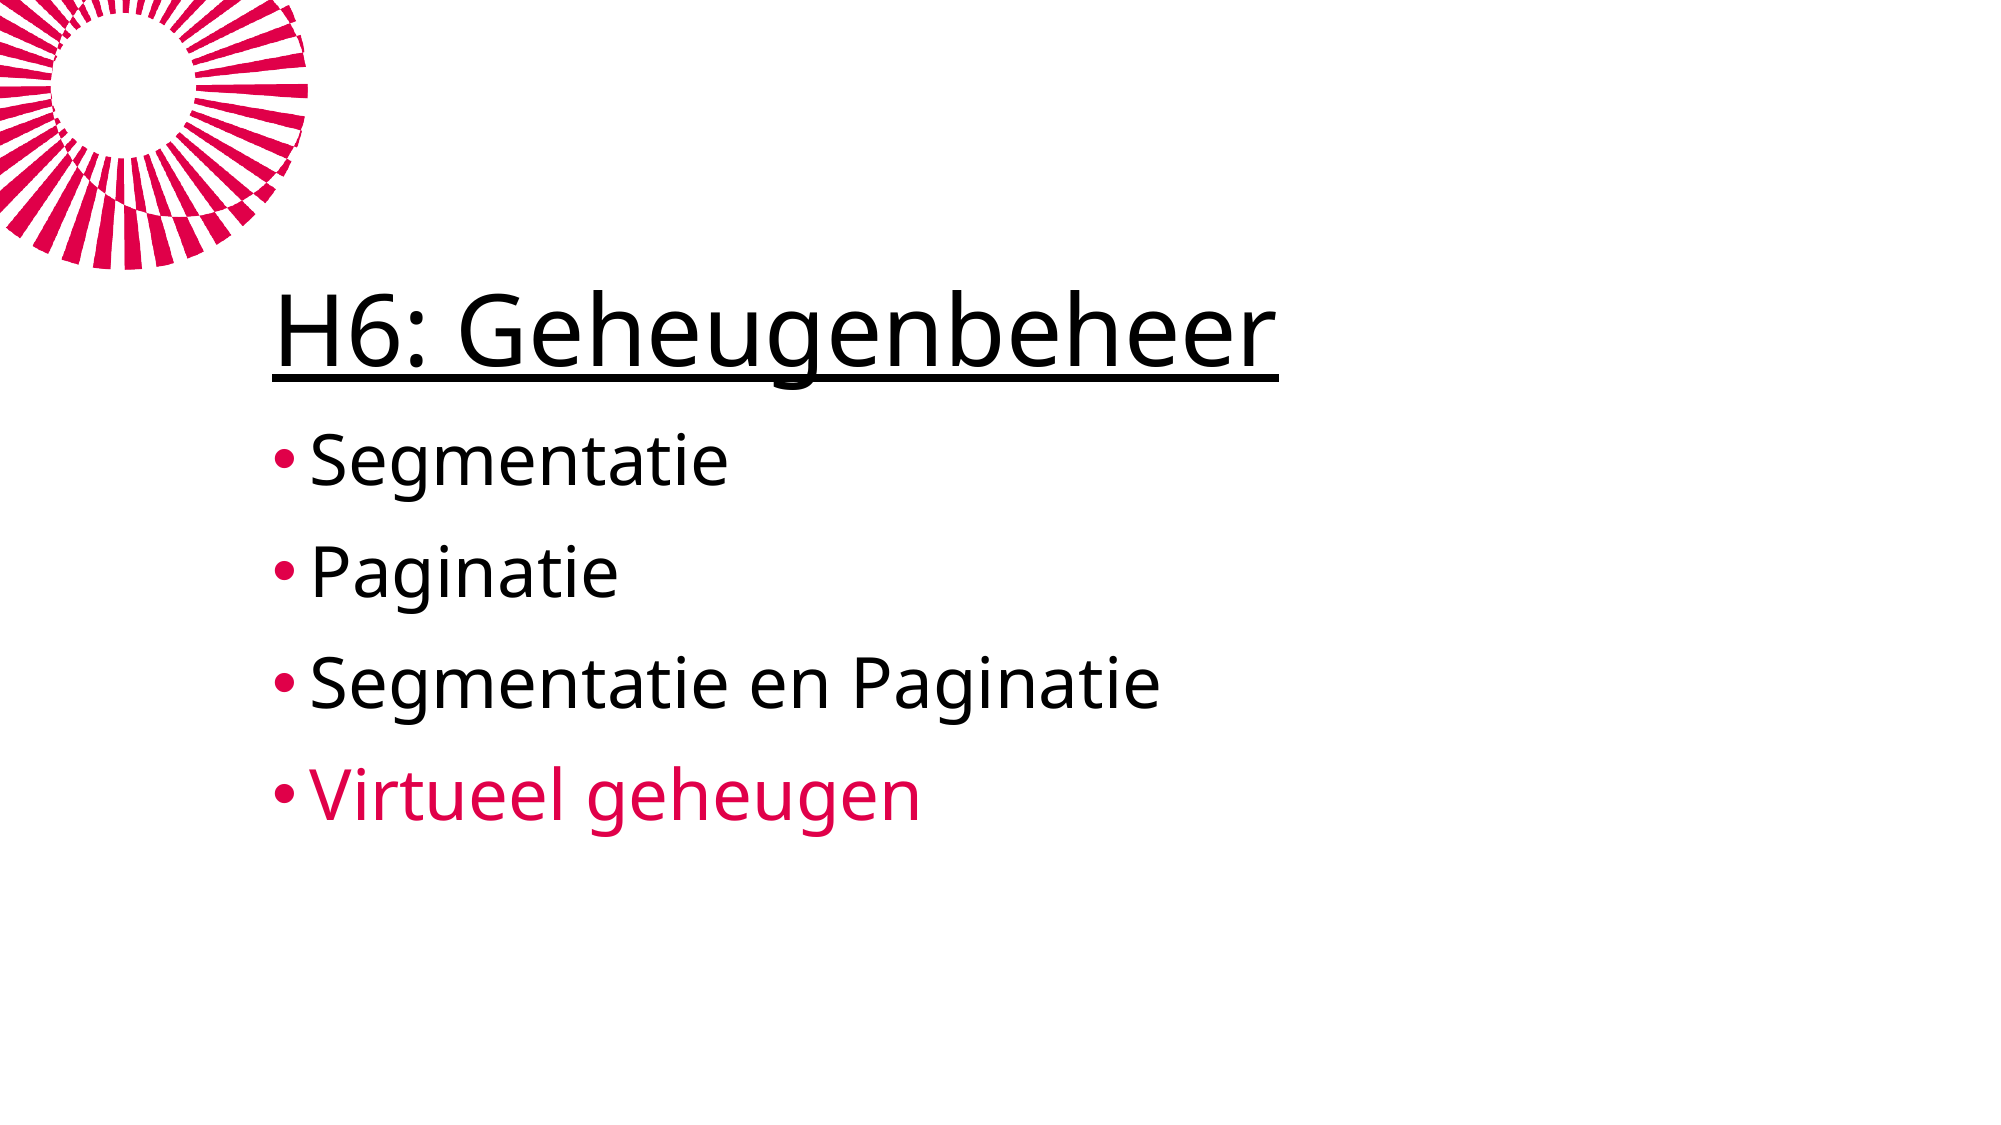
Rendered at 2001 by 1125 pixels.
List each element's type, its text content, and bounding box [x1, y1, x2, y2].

picture [0, 0, 308, 270]
list H6: Geheugenbeheer Segmentatie Paginatie Segmentatie en Paginatie Virtueel geheugen [257, 273, 1745, 1125]
